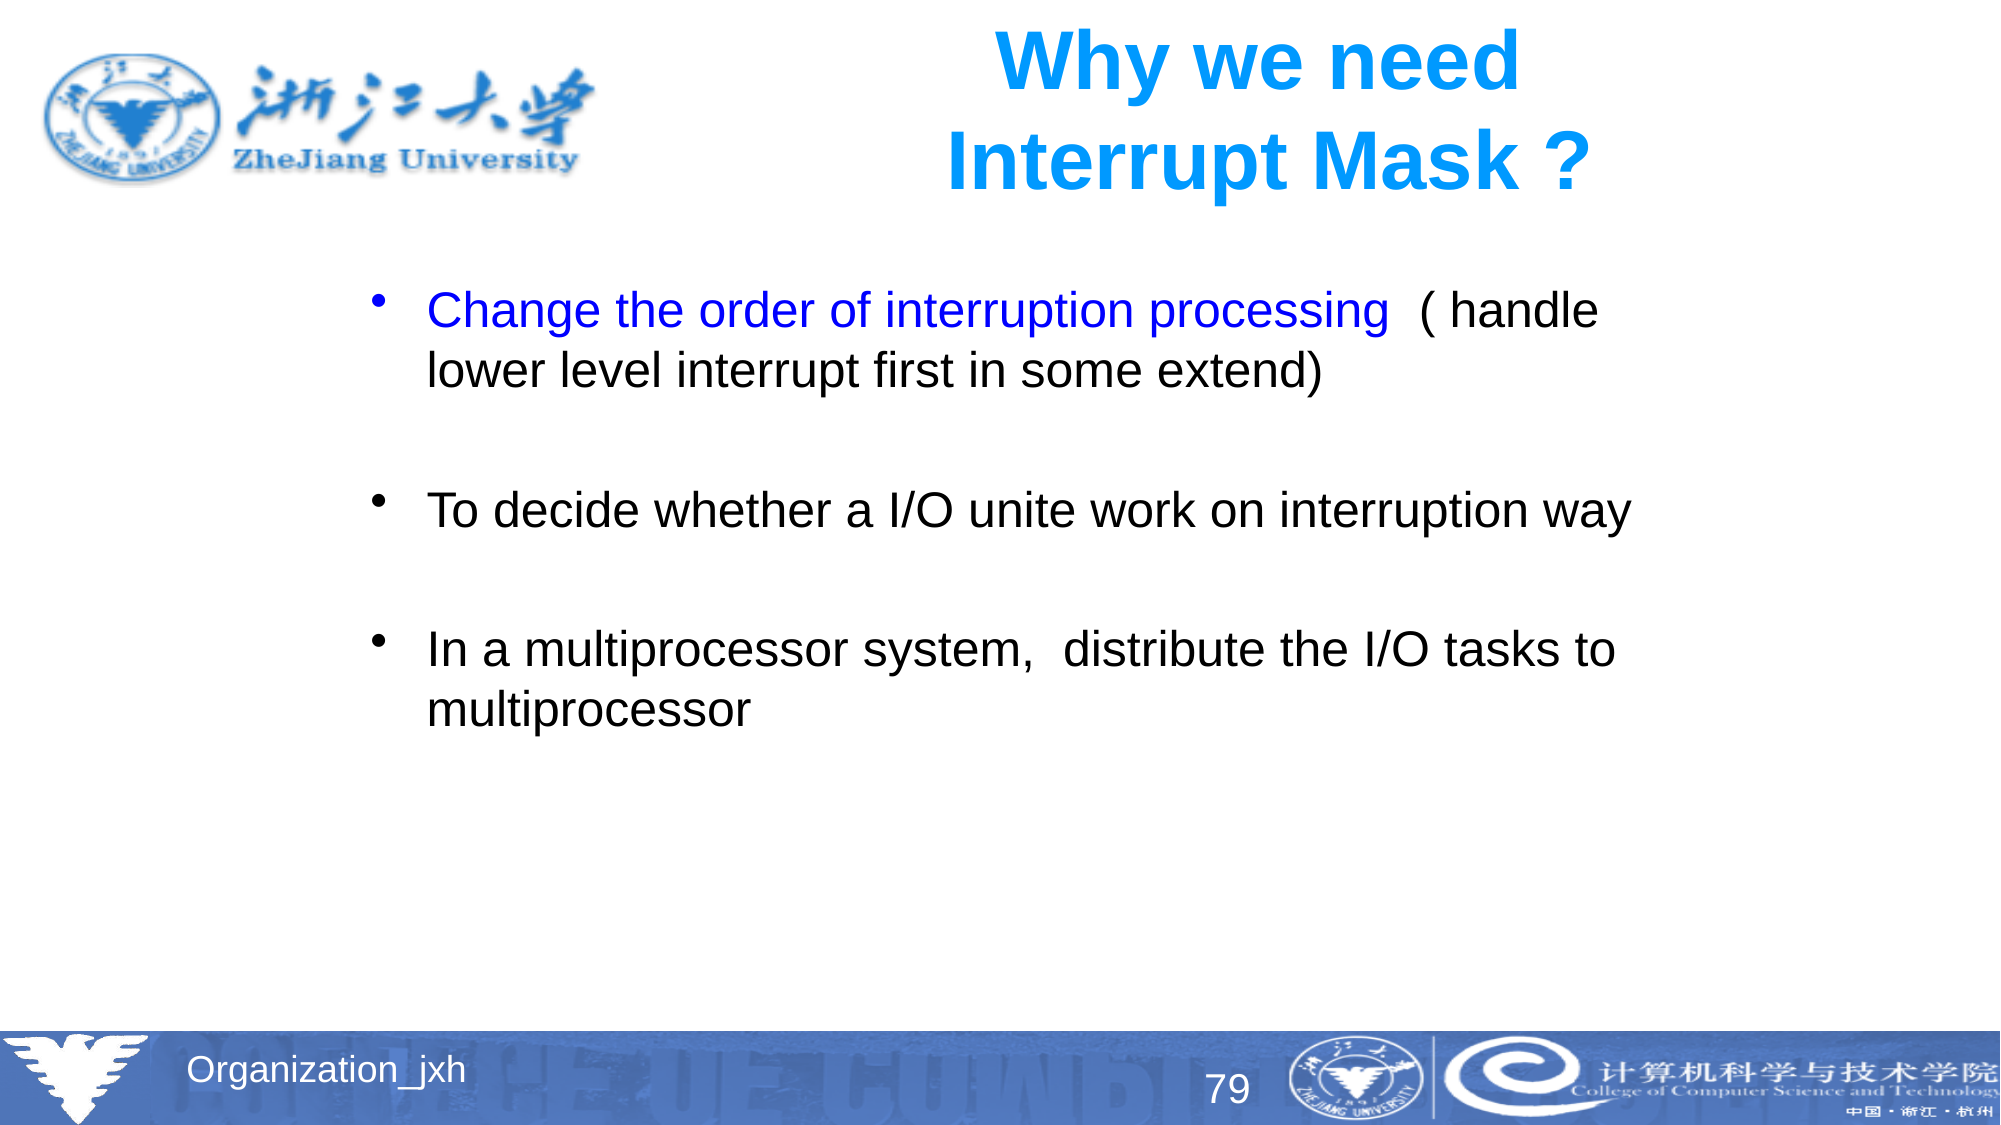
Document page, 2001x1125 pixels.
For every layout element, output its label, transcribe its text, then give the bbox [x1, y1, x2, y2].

list Change the order of interruption processing ( handle lower level interrupt first in some extend) To decide whether a I/O unite work on interruption way In a multiprocessor system, distribute the I/O tasks to multiprocessor [355, 269, 1657, 927]
picture [31, 46, 604, 188]
picture [0, 1031, 2000, 1125]
title Why we need Interrupt Mask ? [624, 13, 1916, 200]
